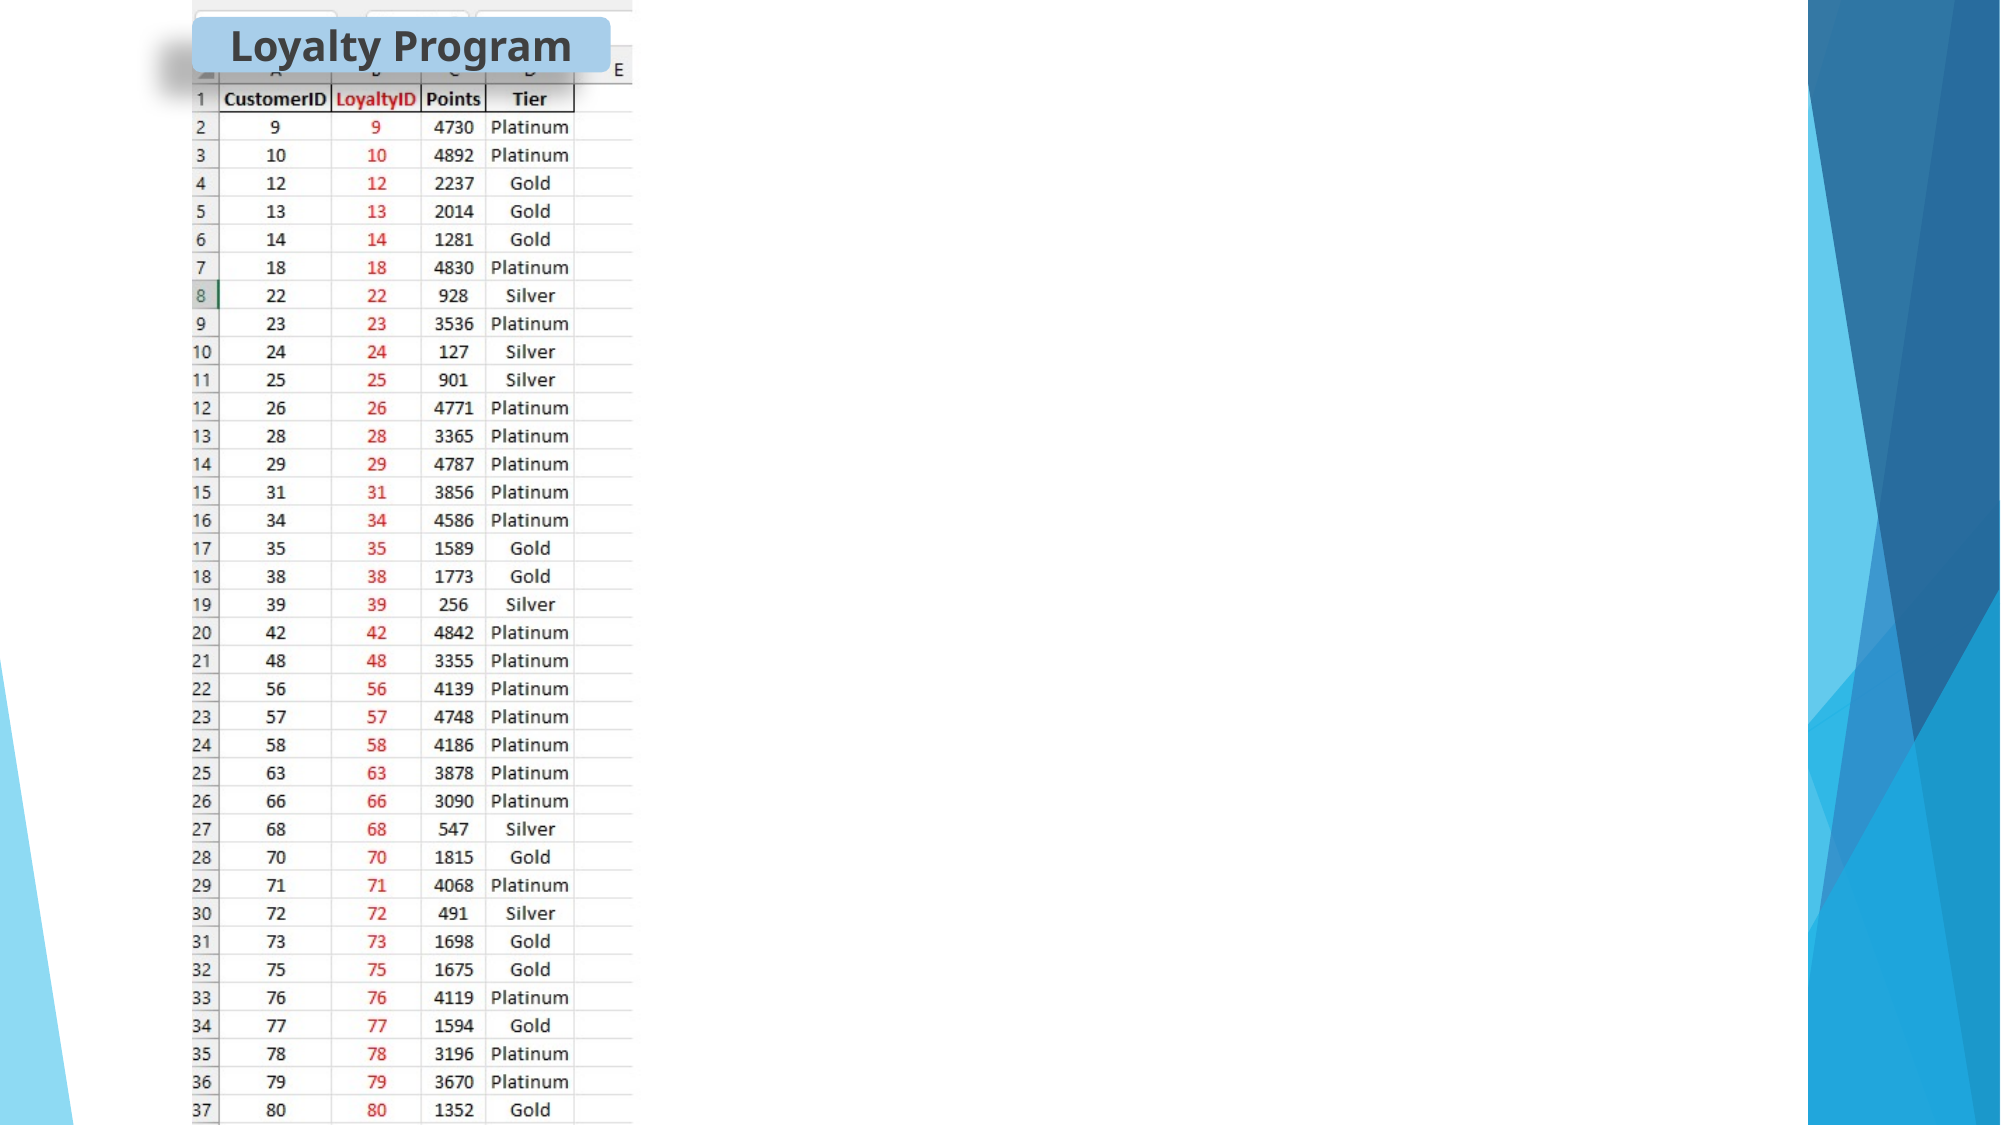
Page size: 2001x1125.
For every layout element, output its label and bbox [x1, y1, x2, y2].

picture [191, 0, 1809, 1125]
